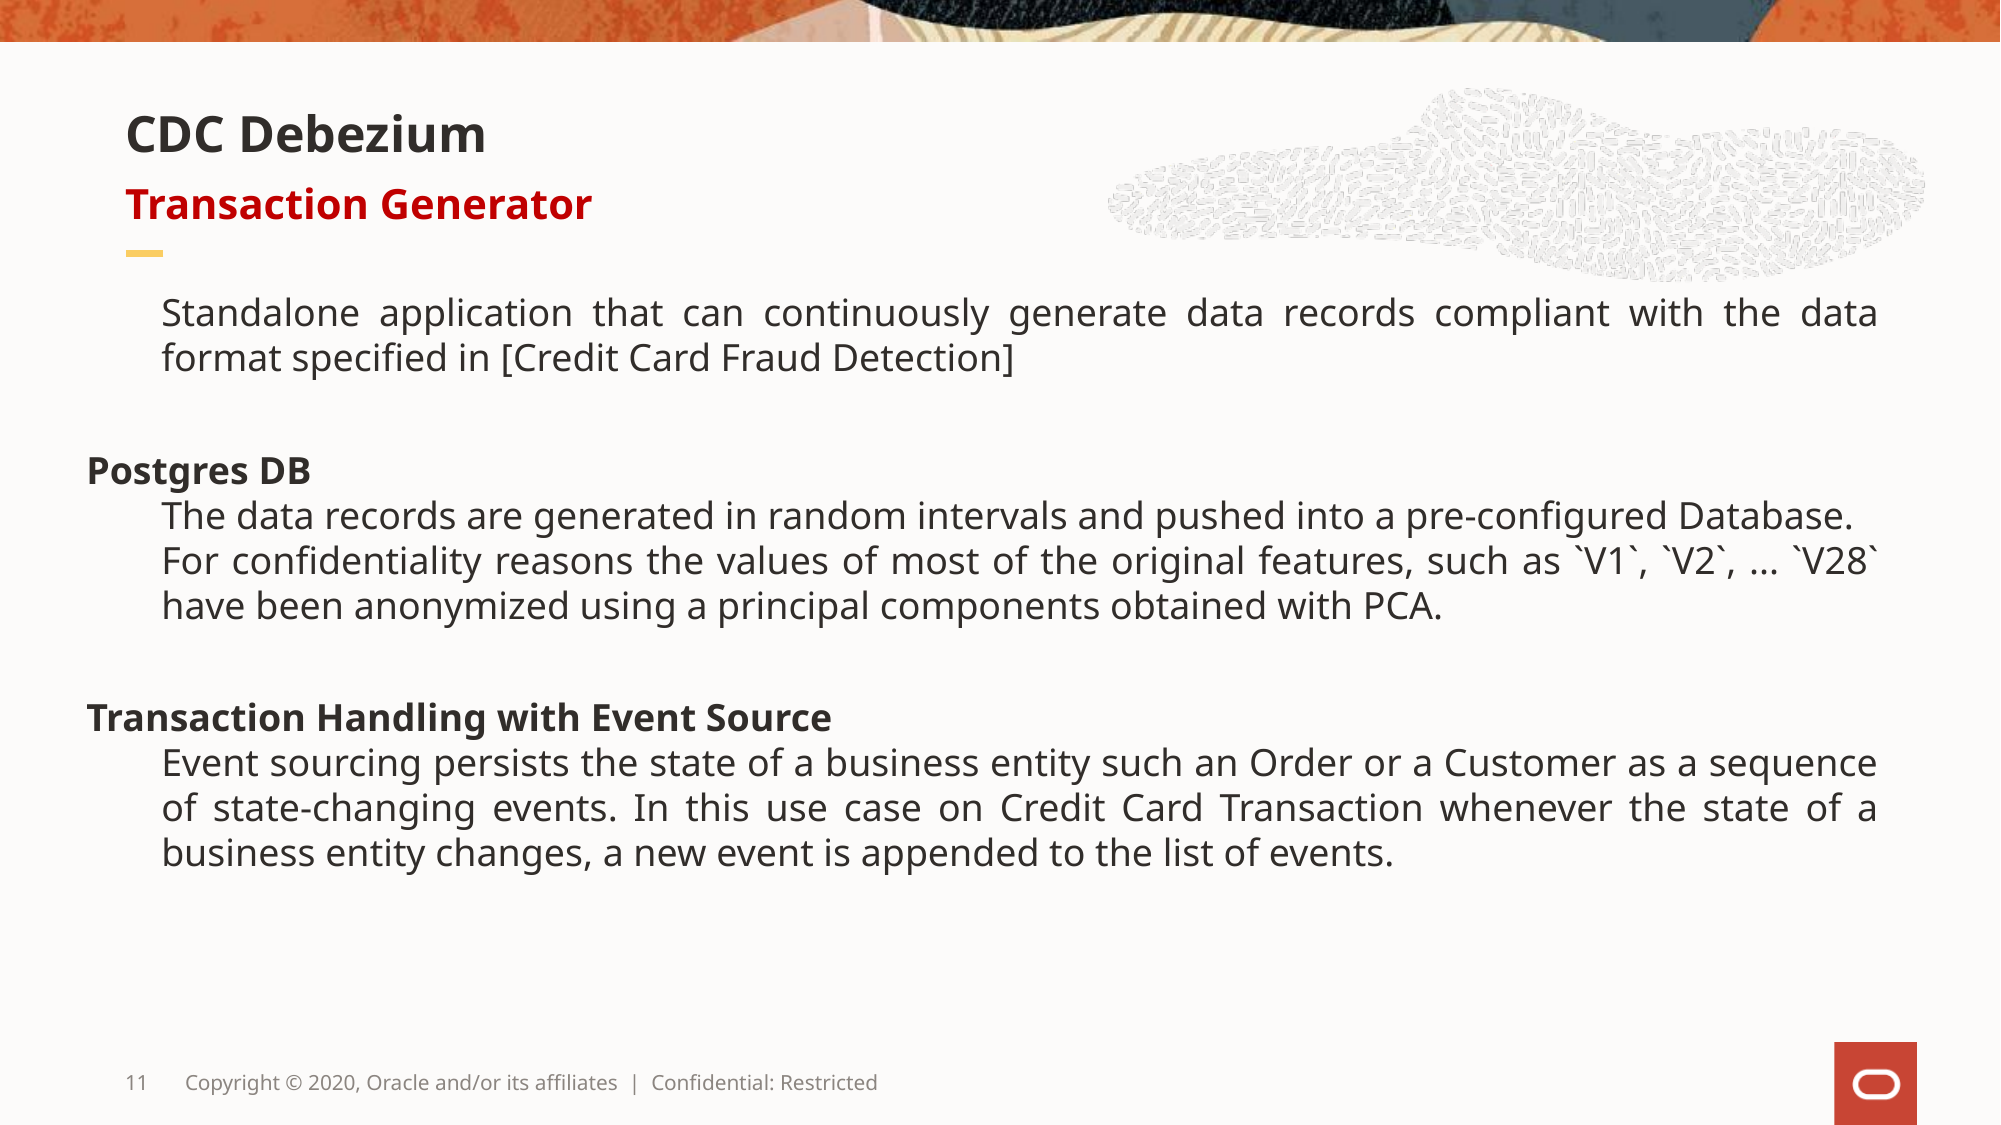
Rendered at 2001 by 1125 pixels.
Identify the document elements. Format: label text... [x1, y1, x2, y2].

title CDC Debezium [125, 83, 1876, 164]
list Transaction Generator [125, 181, 1876, 237]
footer Copyright © 2020, Oracle and/or its affiliates | Confidential: Restricted [185, 1053, 1128, 1114]
picture [0, 0, 2000, 42]
slide_number 11 [125, 1053, 185, 1114]
text_box Standalone application that can continuously generate data records compliant with the data format specified in [Credit Card Fraud Detection] Postgres DB The data records are generated in random intervals and pushed into a pre-configured Database. For confidentiality reasons the values of most of the original features, such as `V1`, `V2`, ... `V28` have been anonymized using a principal components obtained with PCA. Transaction Handling with Event Source Event sourcing persists the state of a business entity such an Order or a Customer as a sequence of state-changing events. In this use case on Credit Card Transaction whenever the state of a business entity changes, a new event is appended to the list of events. [71, 282, 1895, 882]
